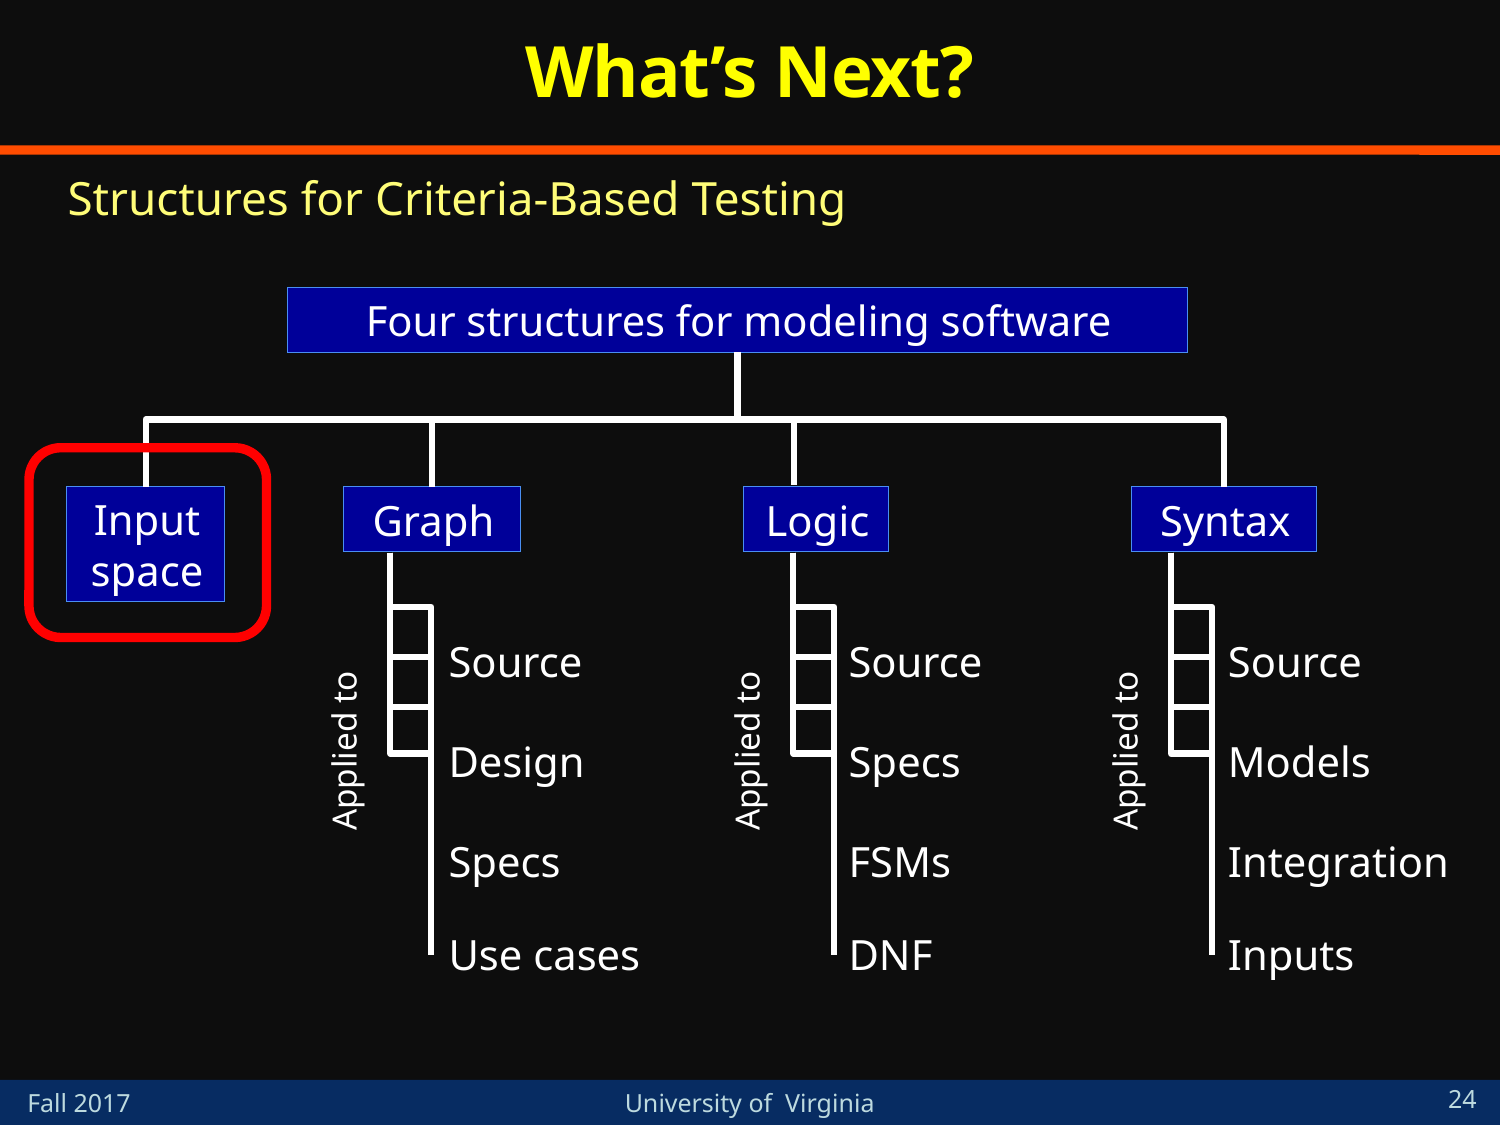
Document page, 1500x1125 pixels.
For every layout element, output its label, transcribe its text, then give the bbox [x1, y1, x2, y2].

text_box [699, 390, 832, 448]
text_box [1096, 486, 1488, 988]
text_box Four structures for modeling software [1055, 287, 1188, 353]
text_box Four structures for modeling software [287, 287, 367, 353]
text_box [315, 486, 676, 988]
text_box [718, 486, 1076, 988]
title What’s Next? [0, 0, 1500, 150]
text_box [27, 446, 268, 639]
text_box Four structures for modeling software [659, 287, 906, 353]
list Structures for Criteria-Based Testing [516, 162, 1463, 263]
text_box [374, 123, 509, 717]
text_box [517, 267, 652, 573]
list Structures for Criteria-Based Testing [50, 162, 367, 263]
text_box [913, 176, 1048, 664]
